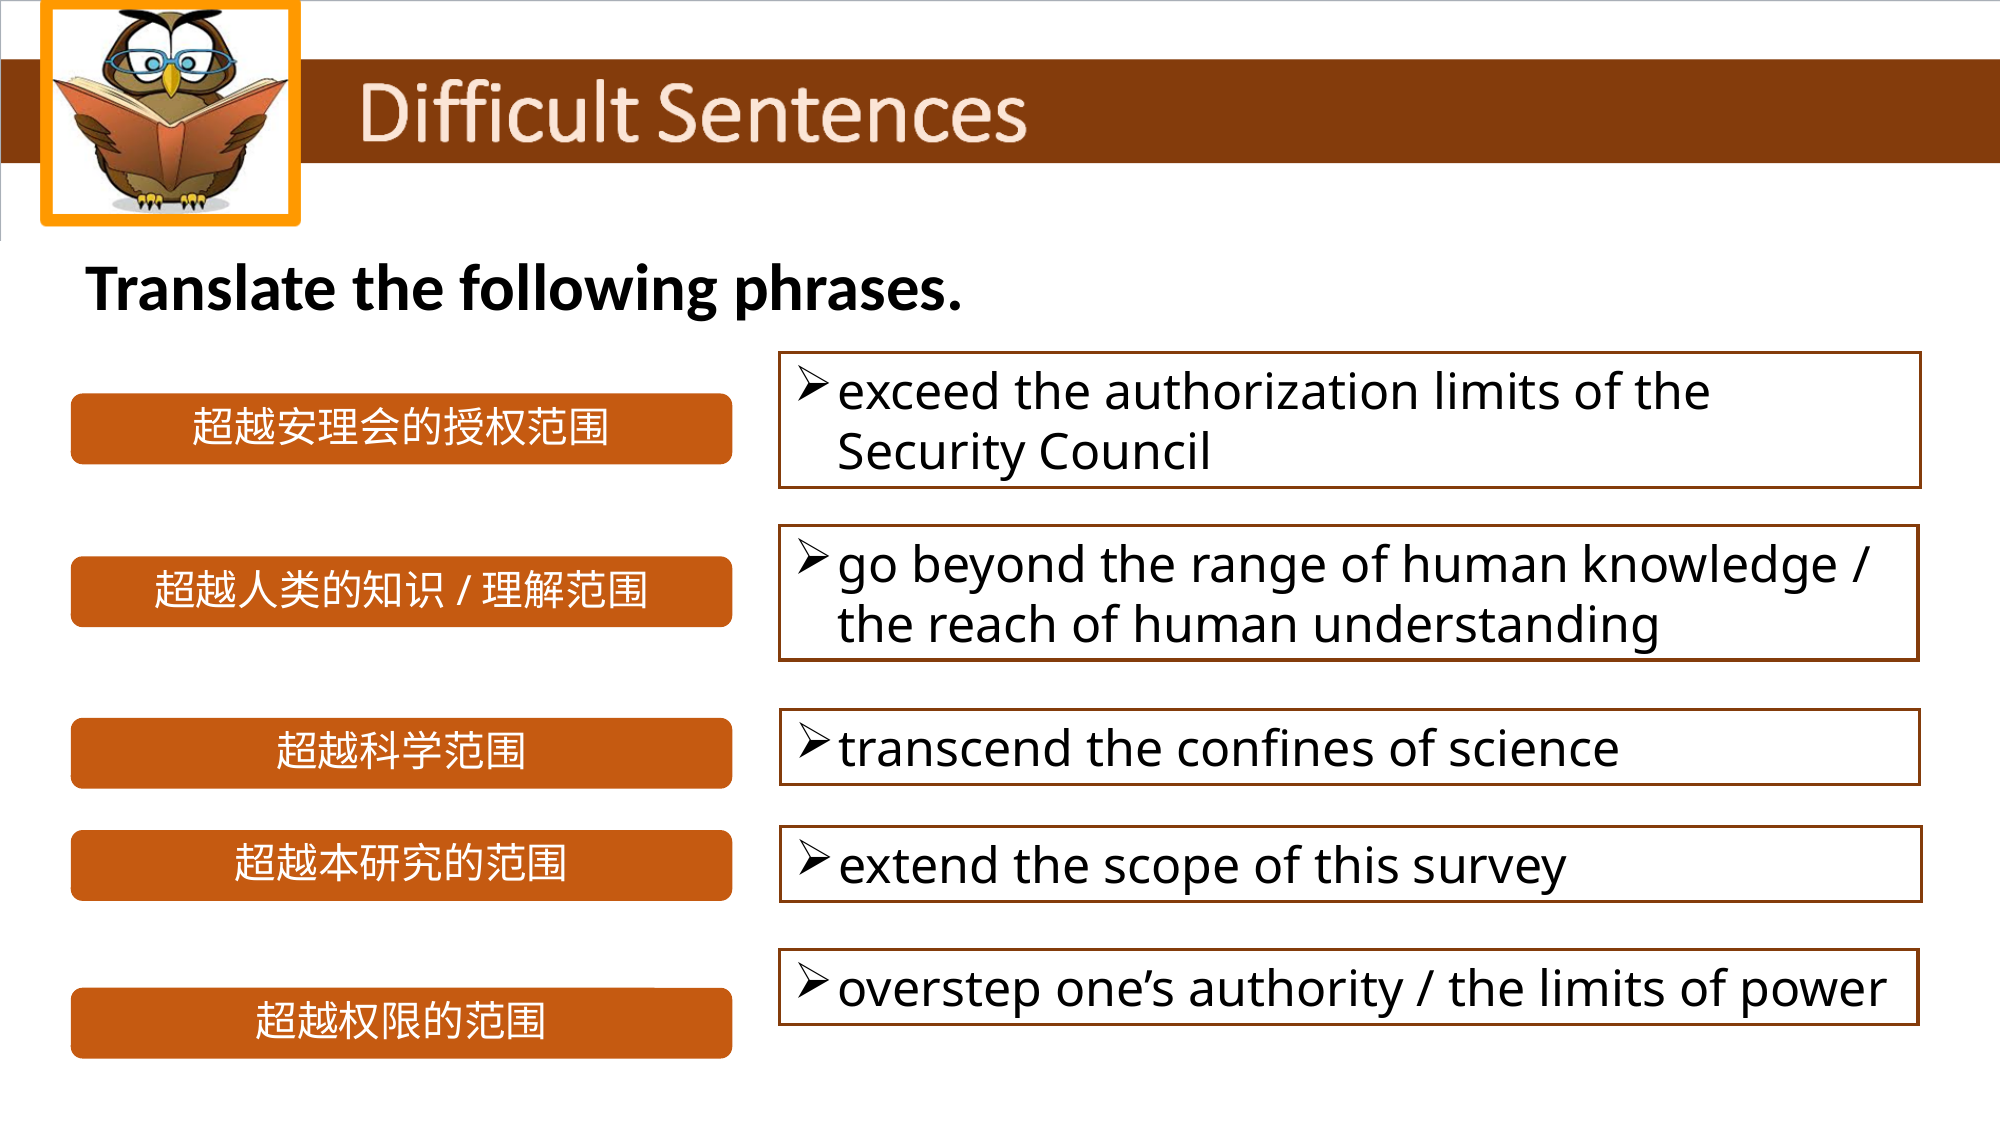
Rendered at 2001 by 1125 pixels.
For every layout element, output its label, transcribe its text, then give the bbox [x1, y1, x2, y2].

text_box extend the scope of this survey [780, 826, 1922, 902]
text_box 超越科学范围 [70, 717, 733, 789]
text_box 超越权限的范围 [70, 987, 733, 1059]
text_box 超越本研究的范围 [70, 830, 733, 901]
text_box 超越安理会的授权范围 [70, 393, 733, 465]
text_box exceed the authorization limits of the Security Council [779, 352, 1921, 488]
list Translate the following phrases. [70, 245, 1871, 988]
text_box go beyond the range of human knowledge / the reach of human understanding [779, 525, 1918, 661]
picture [0, 0, 2000, 241]
text_box transcend the confines of science [780, 709, 1920, 785]
text_box 超越人类的知识/理解范围 [70, 556, 733, 628]
text_box overstep one’s authority / the limits of power [779, 949, 1918, 1025]
